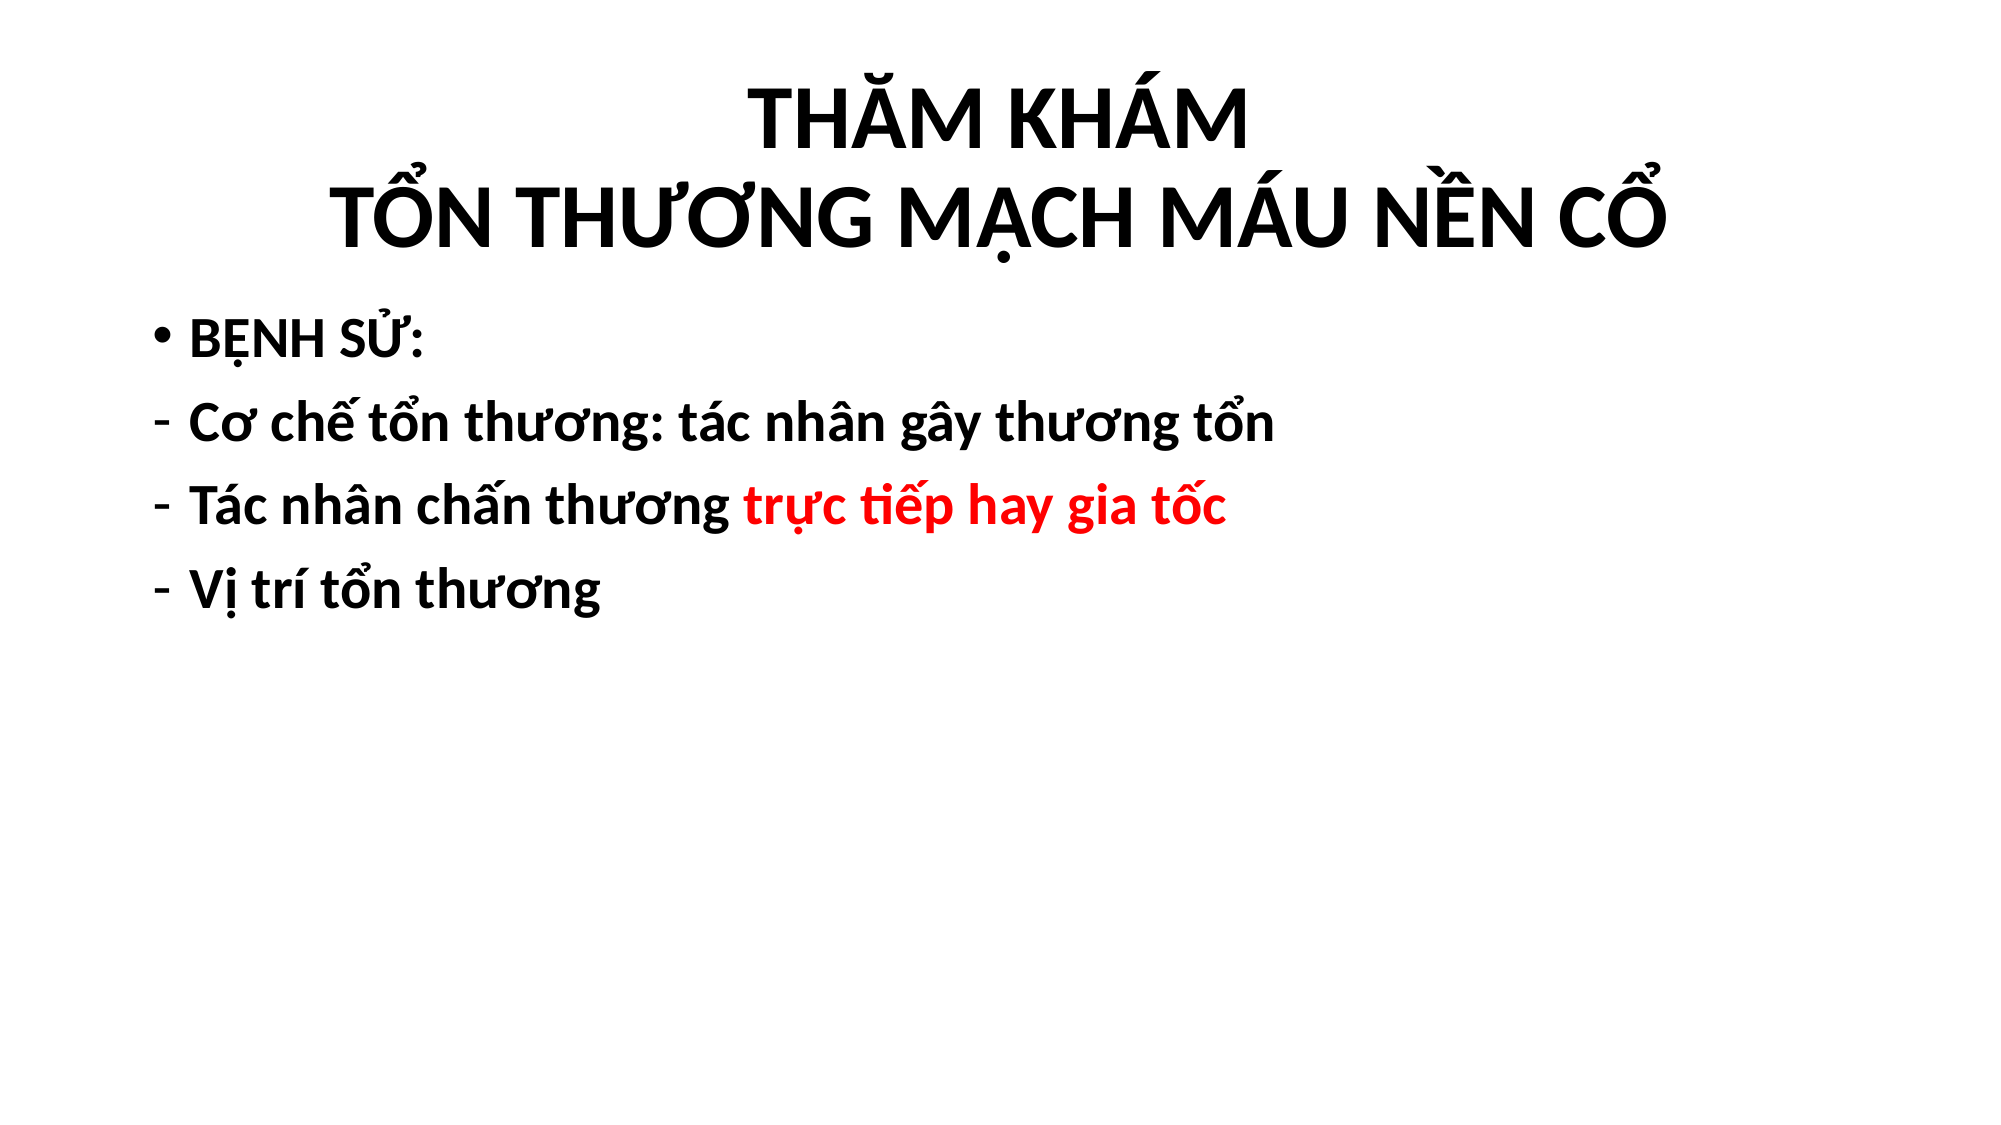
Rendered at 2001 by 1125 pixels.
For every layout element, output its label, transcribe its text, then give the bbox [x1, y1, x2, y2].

list BỆNH SỬ: Cơ chế tổn thương: tác nhân gây thương tổn Tác nhân chấn thương trực tiếp hay gia tốc Vị trí tổn thương [137, 299, 1863, 1014]
title THĂM KHÁM TỔN THƯƠNG MẠCH MÁU NỀN CỔ [137, 59, 1863, 278]
